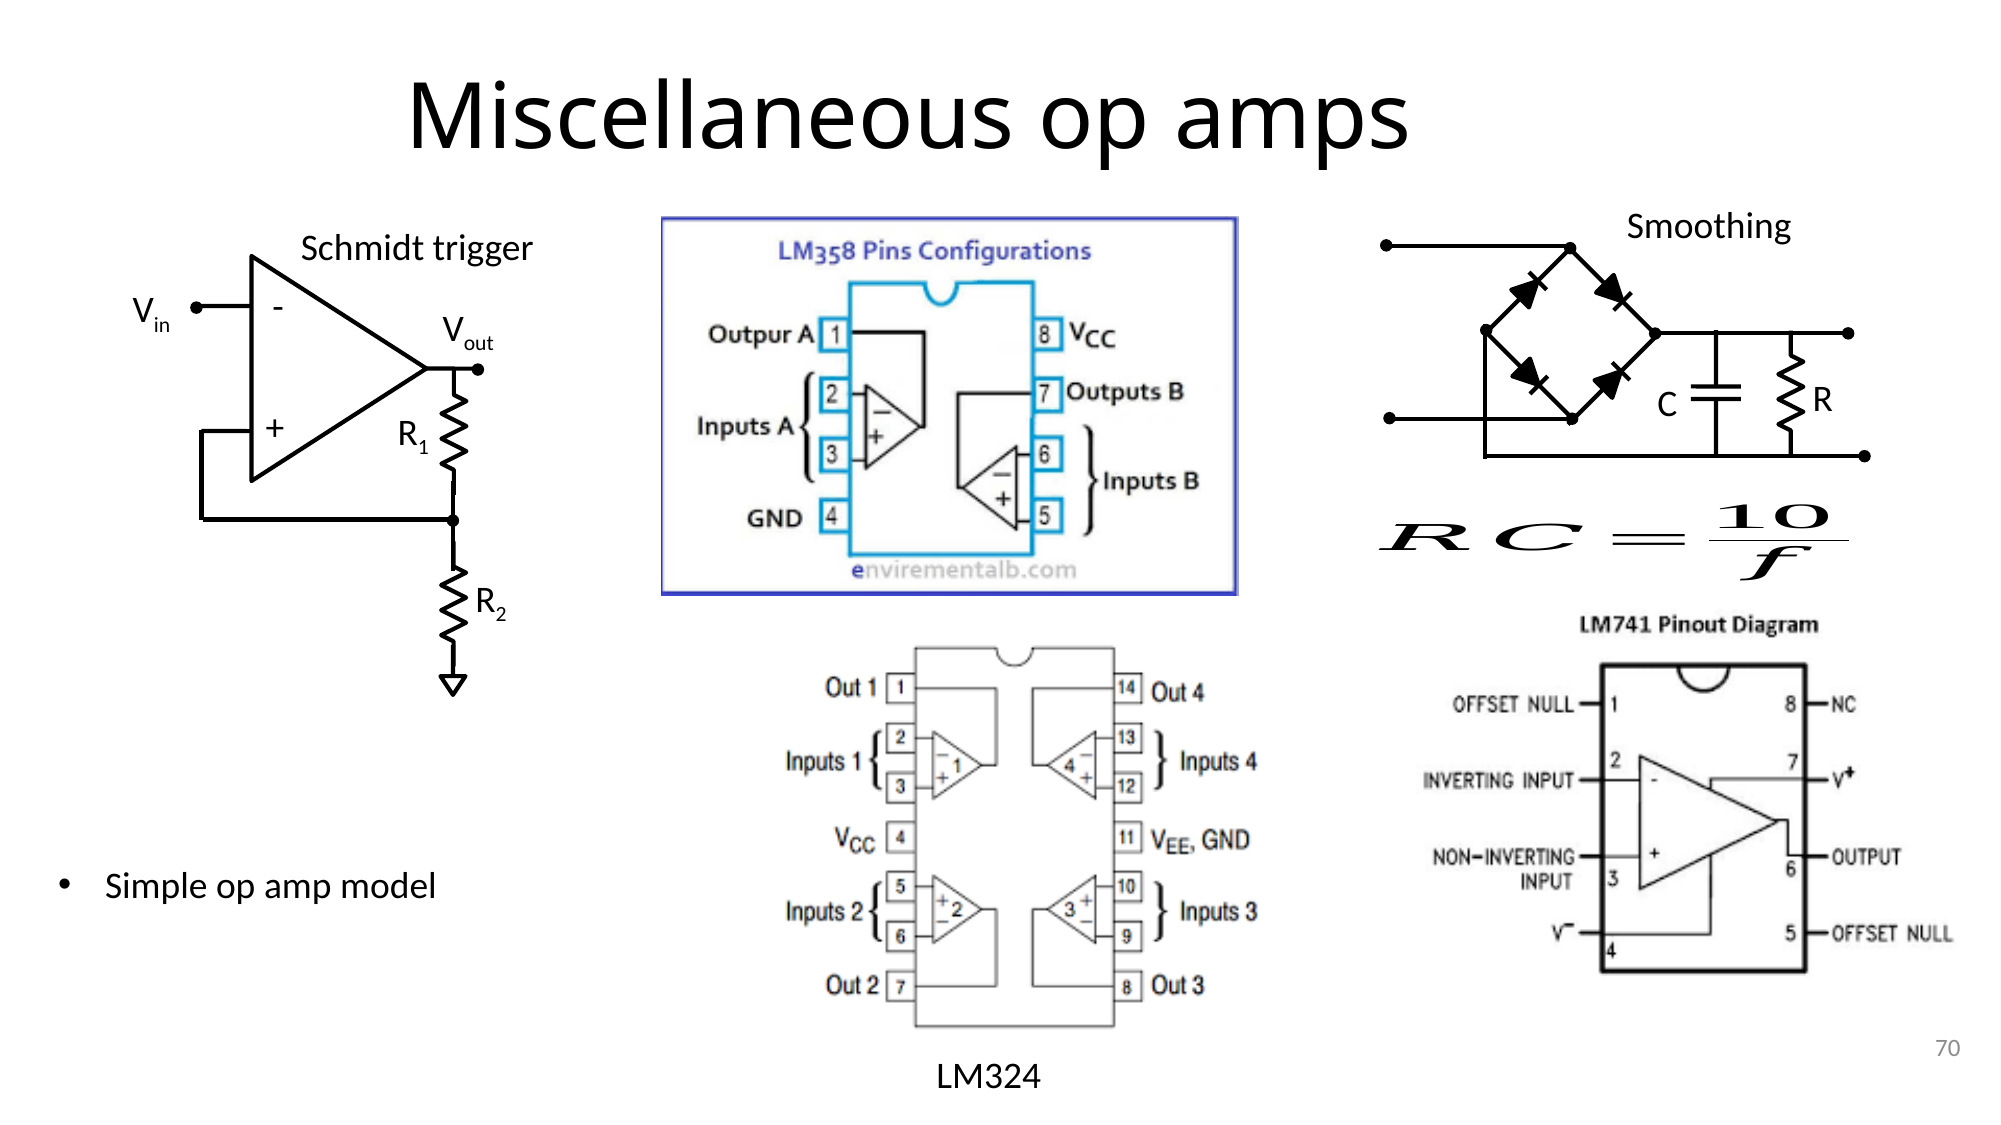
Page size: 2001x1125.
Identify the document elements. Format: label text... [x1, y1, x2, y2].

picture [759, 623, 1291, 1036]
title Miscellaneous op amps [46, 47, 1772, 191]
slide_number 70 [1525, 1016, 1976, 1077]
text_box LM324 [921, 1043, 1061, 1104]
picture [661, 216, 1239, 596]
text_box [1372, 194, 1908, 583]
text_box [43, 215, 875, 810]
picture [1416, 600, 1967, 999]
